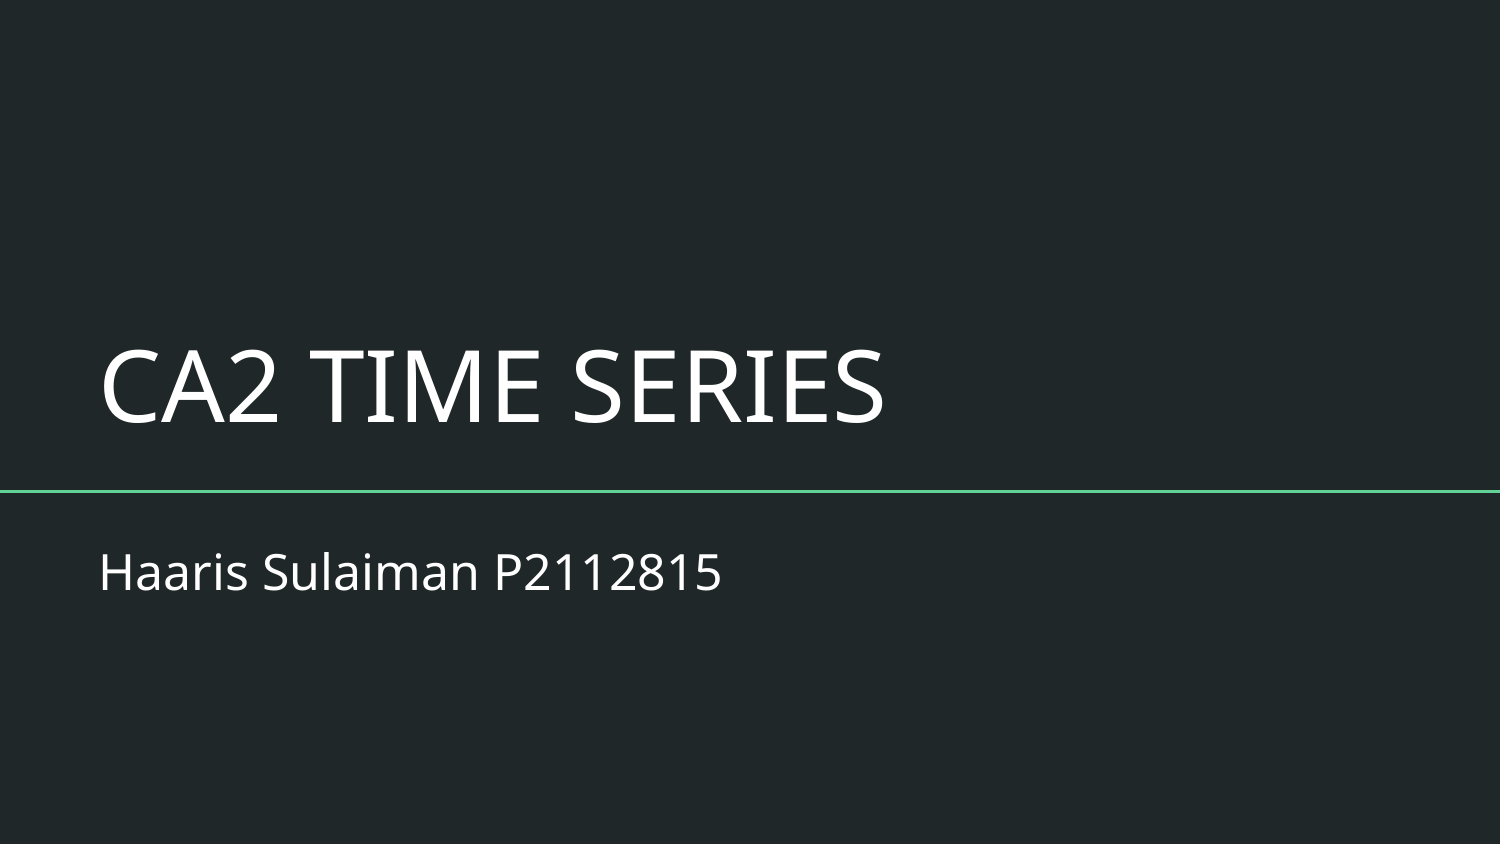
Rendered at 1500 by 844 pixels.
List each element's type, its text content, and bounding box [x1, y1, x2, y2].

title CA2 TIME SERIES [83, 206, 1417, 467]
subtitle Haaris Sulaiman P2112815 [83, 522, 1417, 626]
